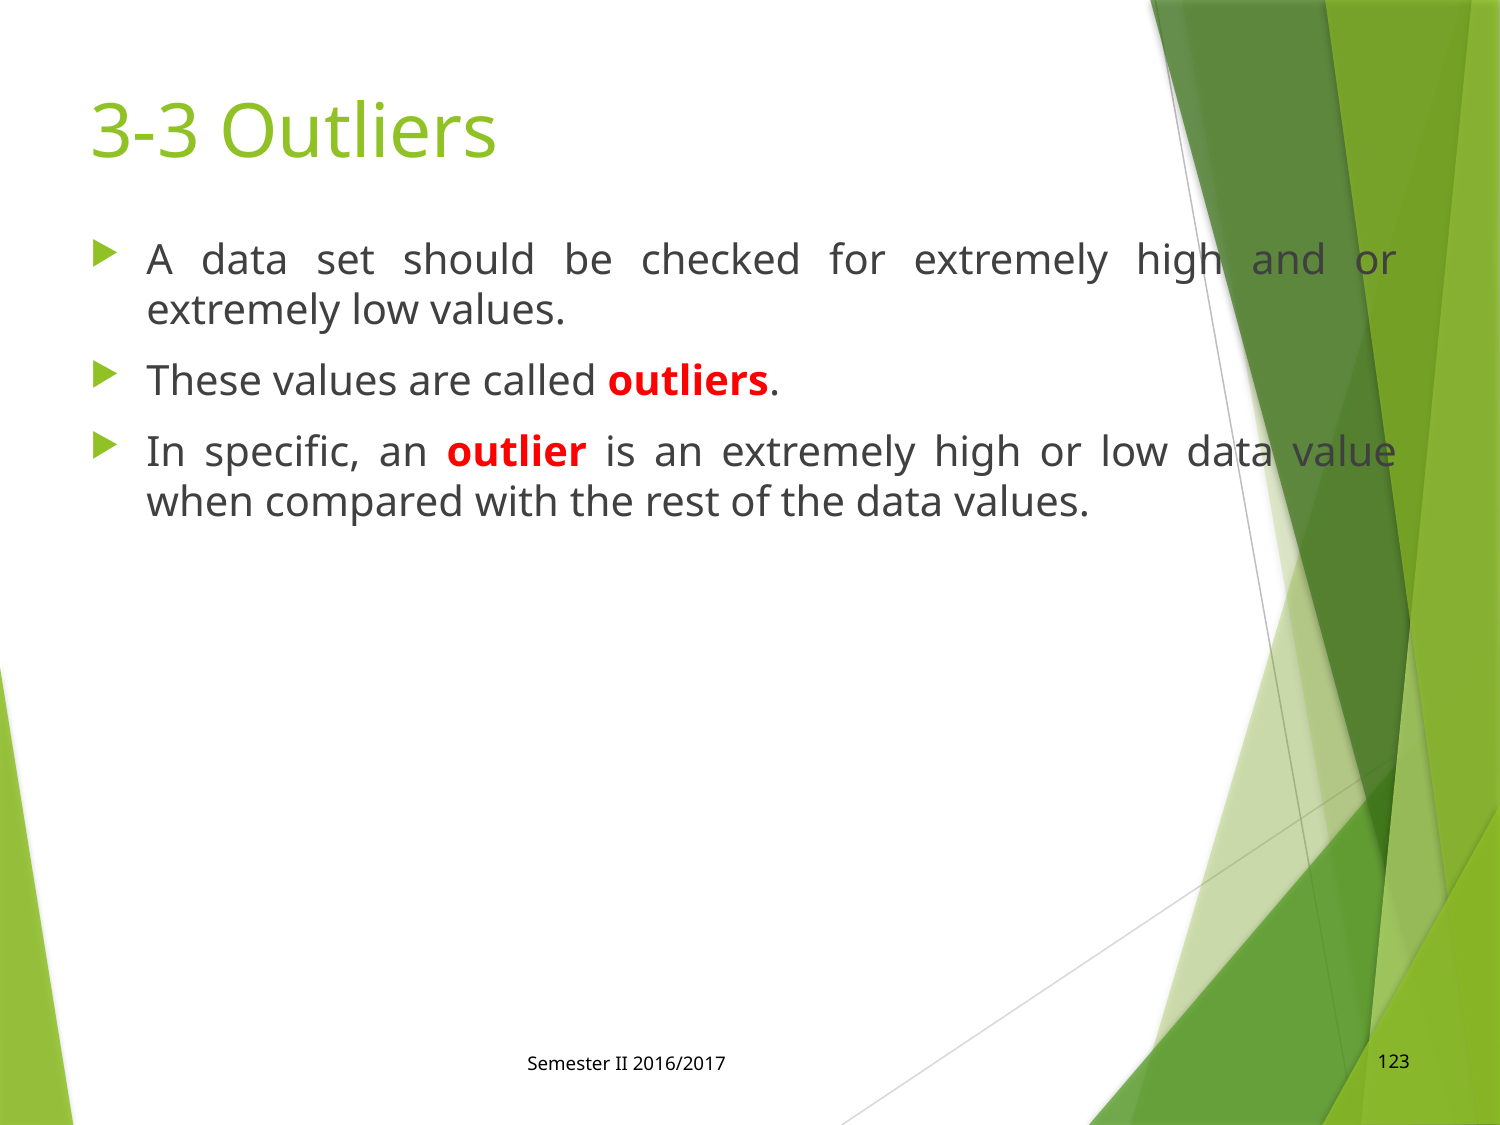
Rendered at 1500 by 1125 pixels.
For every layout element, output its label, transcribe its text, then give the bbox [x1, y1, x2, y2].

list A data set should be checked for extremely high and or extremely low values. These values are called outliers. In specific, an outlier is an extremely high or low data value when compared with the rest of the data values. [75, 224, 1413, 850]
slide_number 123 [1074, 1025, 1425, 1100]
title 3-3 Outliers [75, 75, 1425, 225]
footer Semester II 2016/2017 [512, 1025, 988, 1100]
